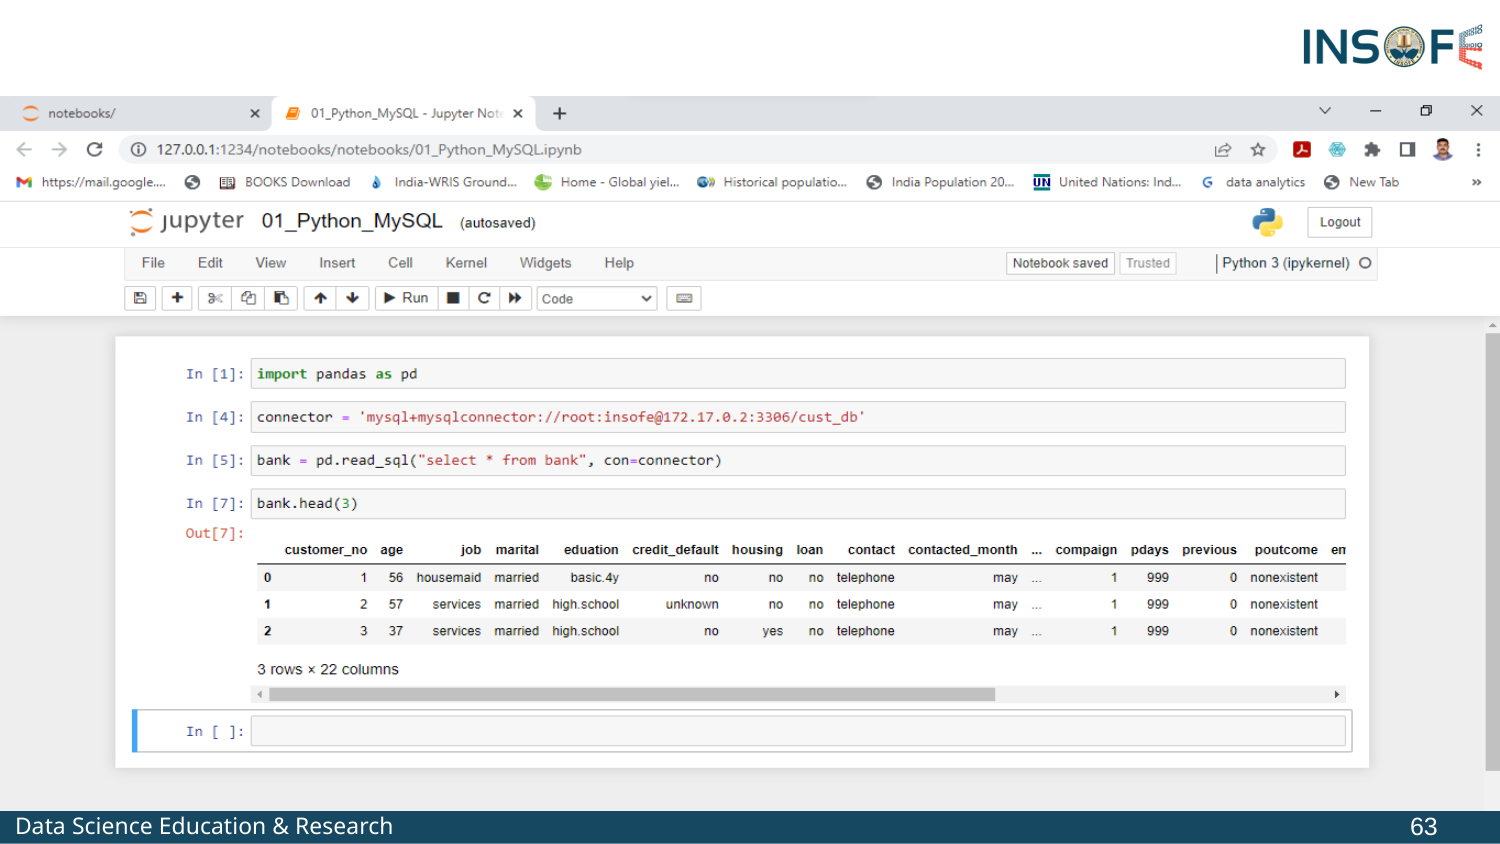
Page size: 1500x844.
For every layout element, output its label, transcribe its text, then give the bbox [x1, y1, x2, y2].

picture [1303, 23, 1483, 70]
footer Data Science Education & Research [12, 819, 404, 844]
picture [0, 96, 1500, 811]
slide_number 63 [1403, 819, 1444, 843]
